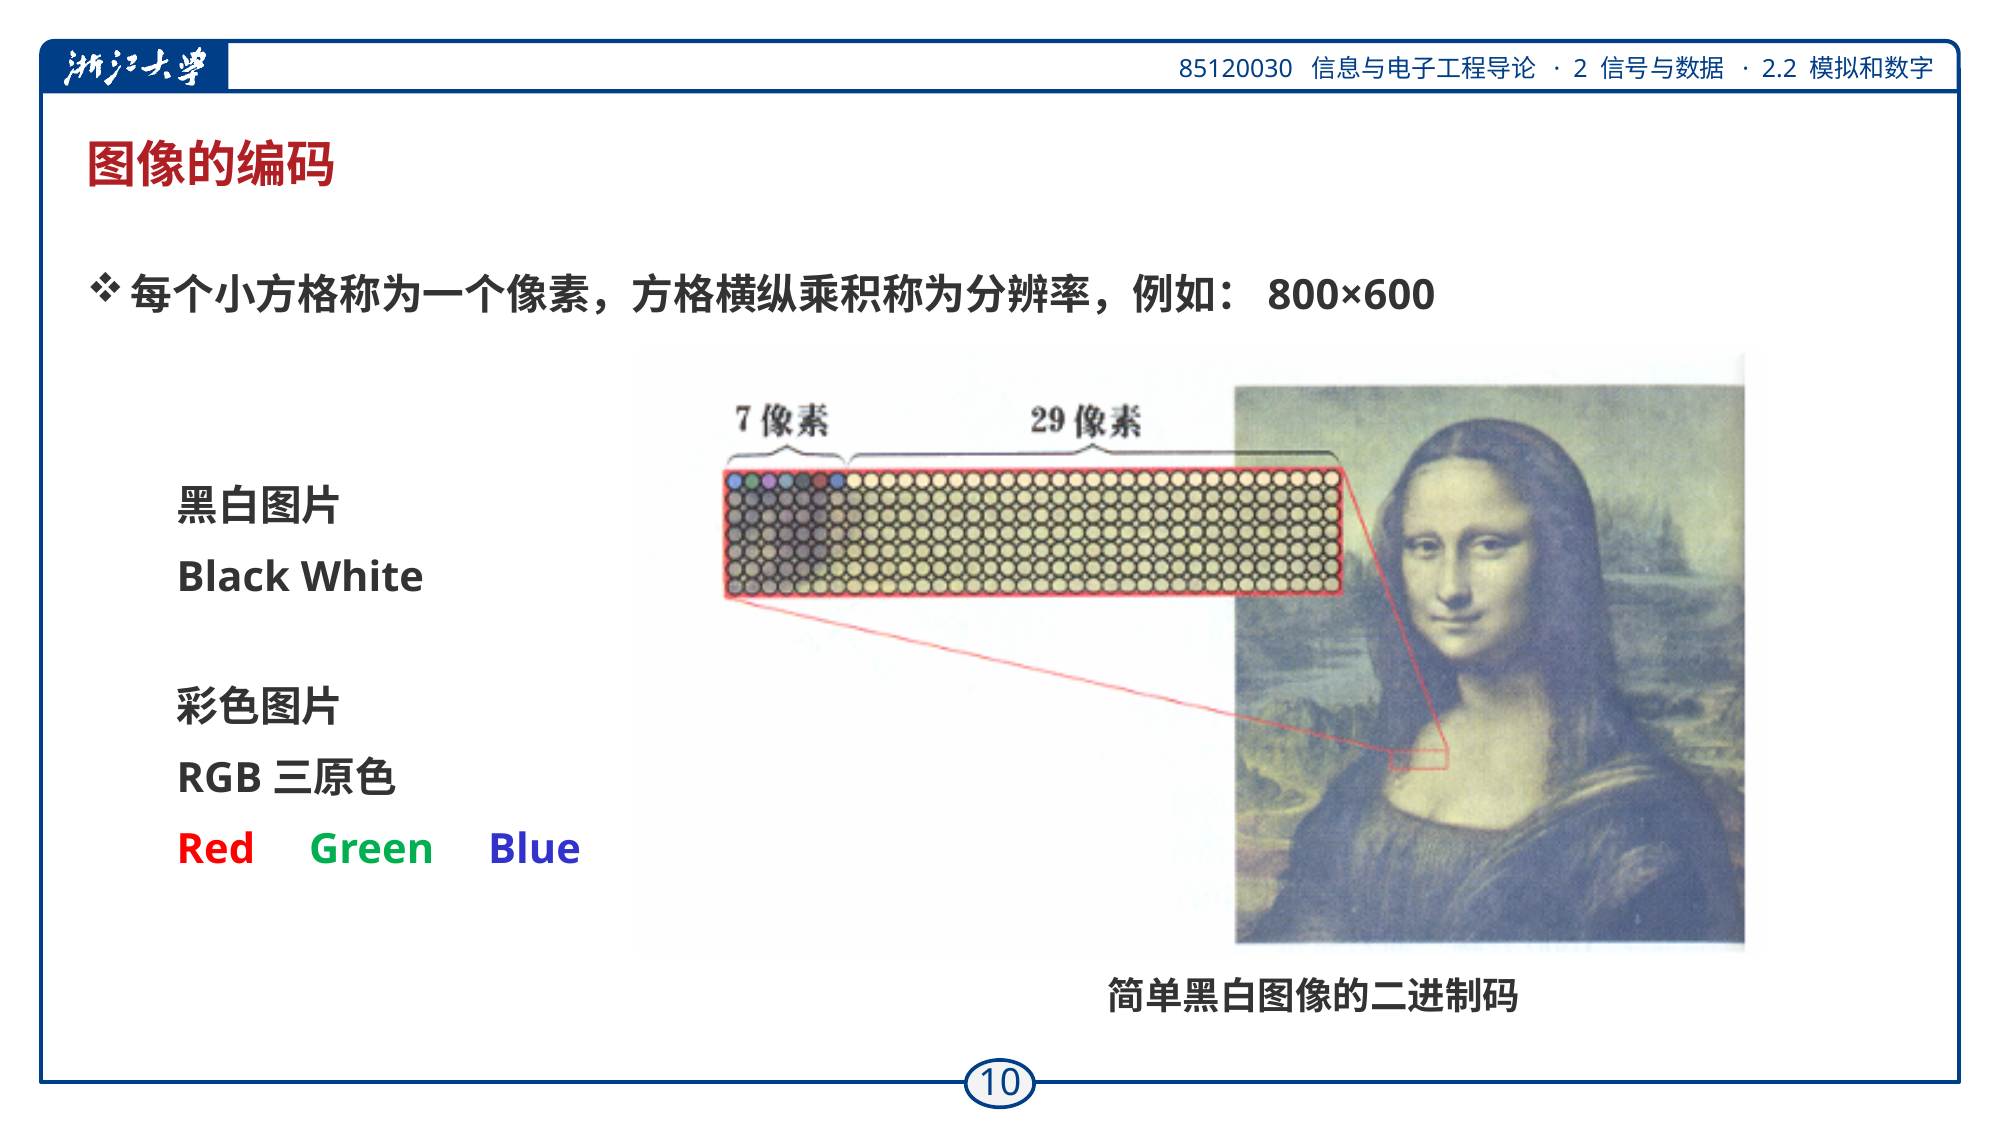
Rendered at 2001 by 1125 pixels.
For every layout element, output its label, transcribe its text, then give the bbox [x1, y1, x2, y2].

picture [638, 347, 1763, 958]
text_box 简单黑白图像的二进制码 [1092, 966, 1631, 1025]
text_box 黑白图片 Black White [161, 471, 523, 608]
title 图像的编码 [72, 125, 1926, 198]
text_box 彩色图片 RGB三原色 Red Green Blue [161, 672, 633, 880]
list 每个小方格称为一个像素，方格横纵乘积称为分辨率，例如：800×600 [72, 235, 1926, 1045]
picture [55, 39, 215, 91]
